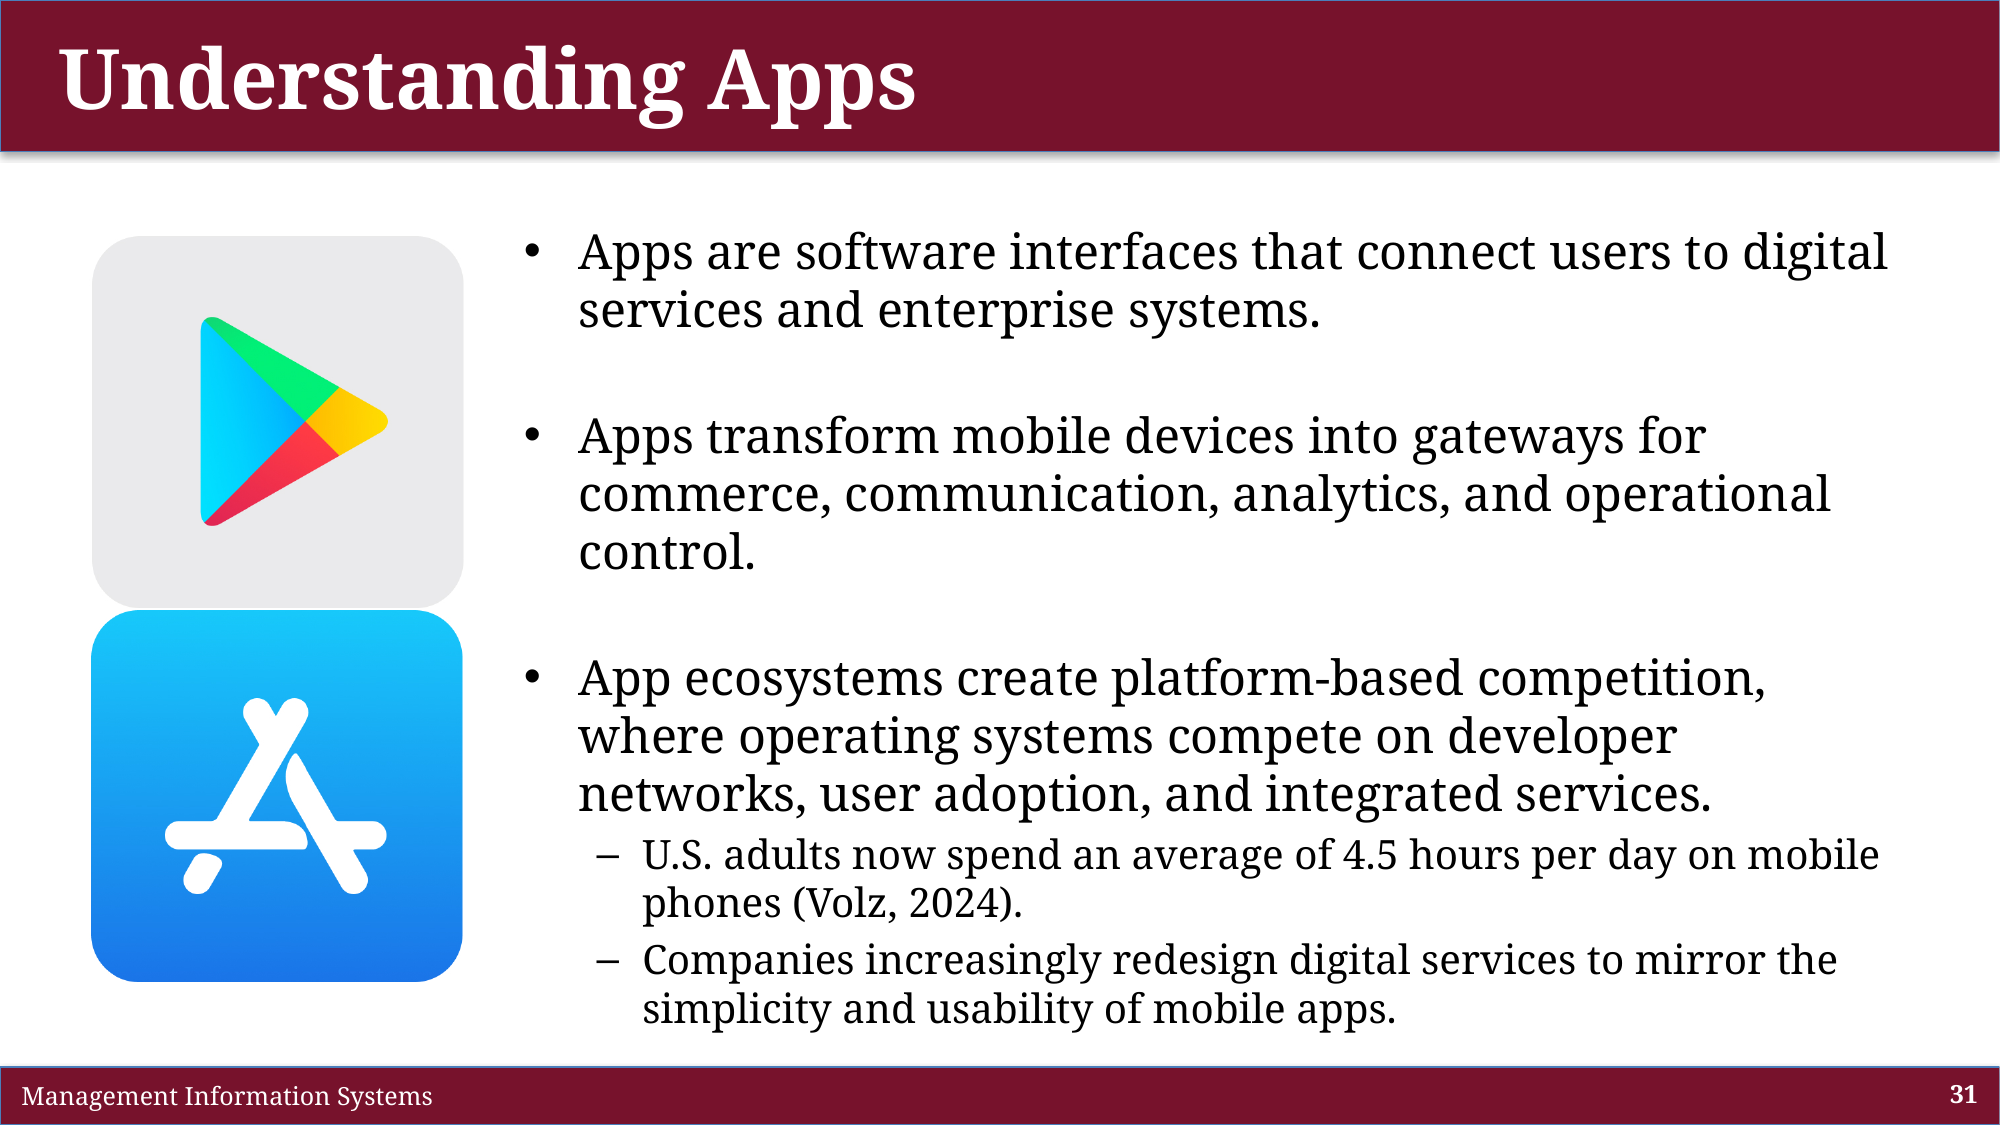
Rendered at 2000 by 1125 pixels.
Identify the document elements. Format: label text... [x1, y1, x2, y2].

title Understanding Apps [0, 0, 2000, 152]
list Apps are software interfaces that connect users to digital services and enterprise systems. Apps transform mobile devices into gateways for commerce, communication, analytics, and operational control. App ecosystems create platform-based competition, where operating systems compete on developer networks, user adoption, and integrated services. U.S. adults now spend an average of 4.5 hours per day on mobile phones (Volz, 2024). Companies increasingly redesign digital services to mirror the simplicity and usability of mobile apps. [509, 213, 1911, 1047]
slide_number 31 [1649, 1066, 2000, 1125]
text_box [475, 1066, 1649, 1125]
footer Management Information Systems [0, 1066, 475, 1125]
picture [88, 233, 466, 985]
